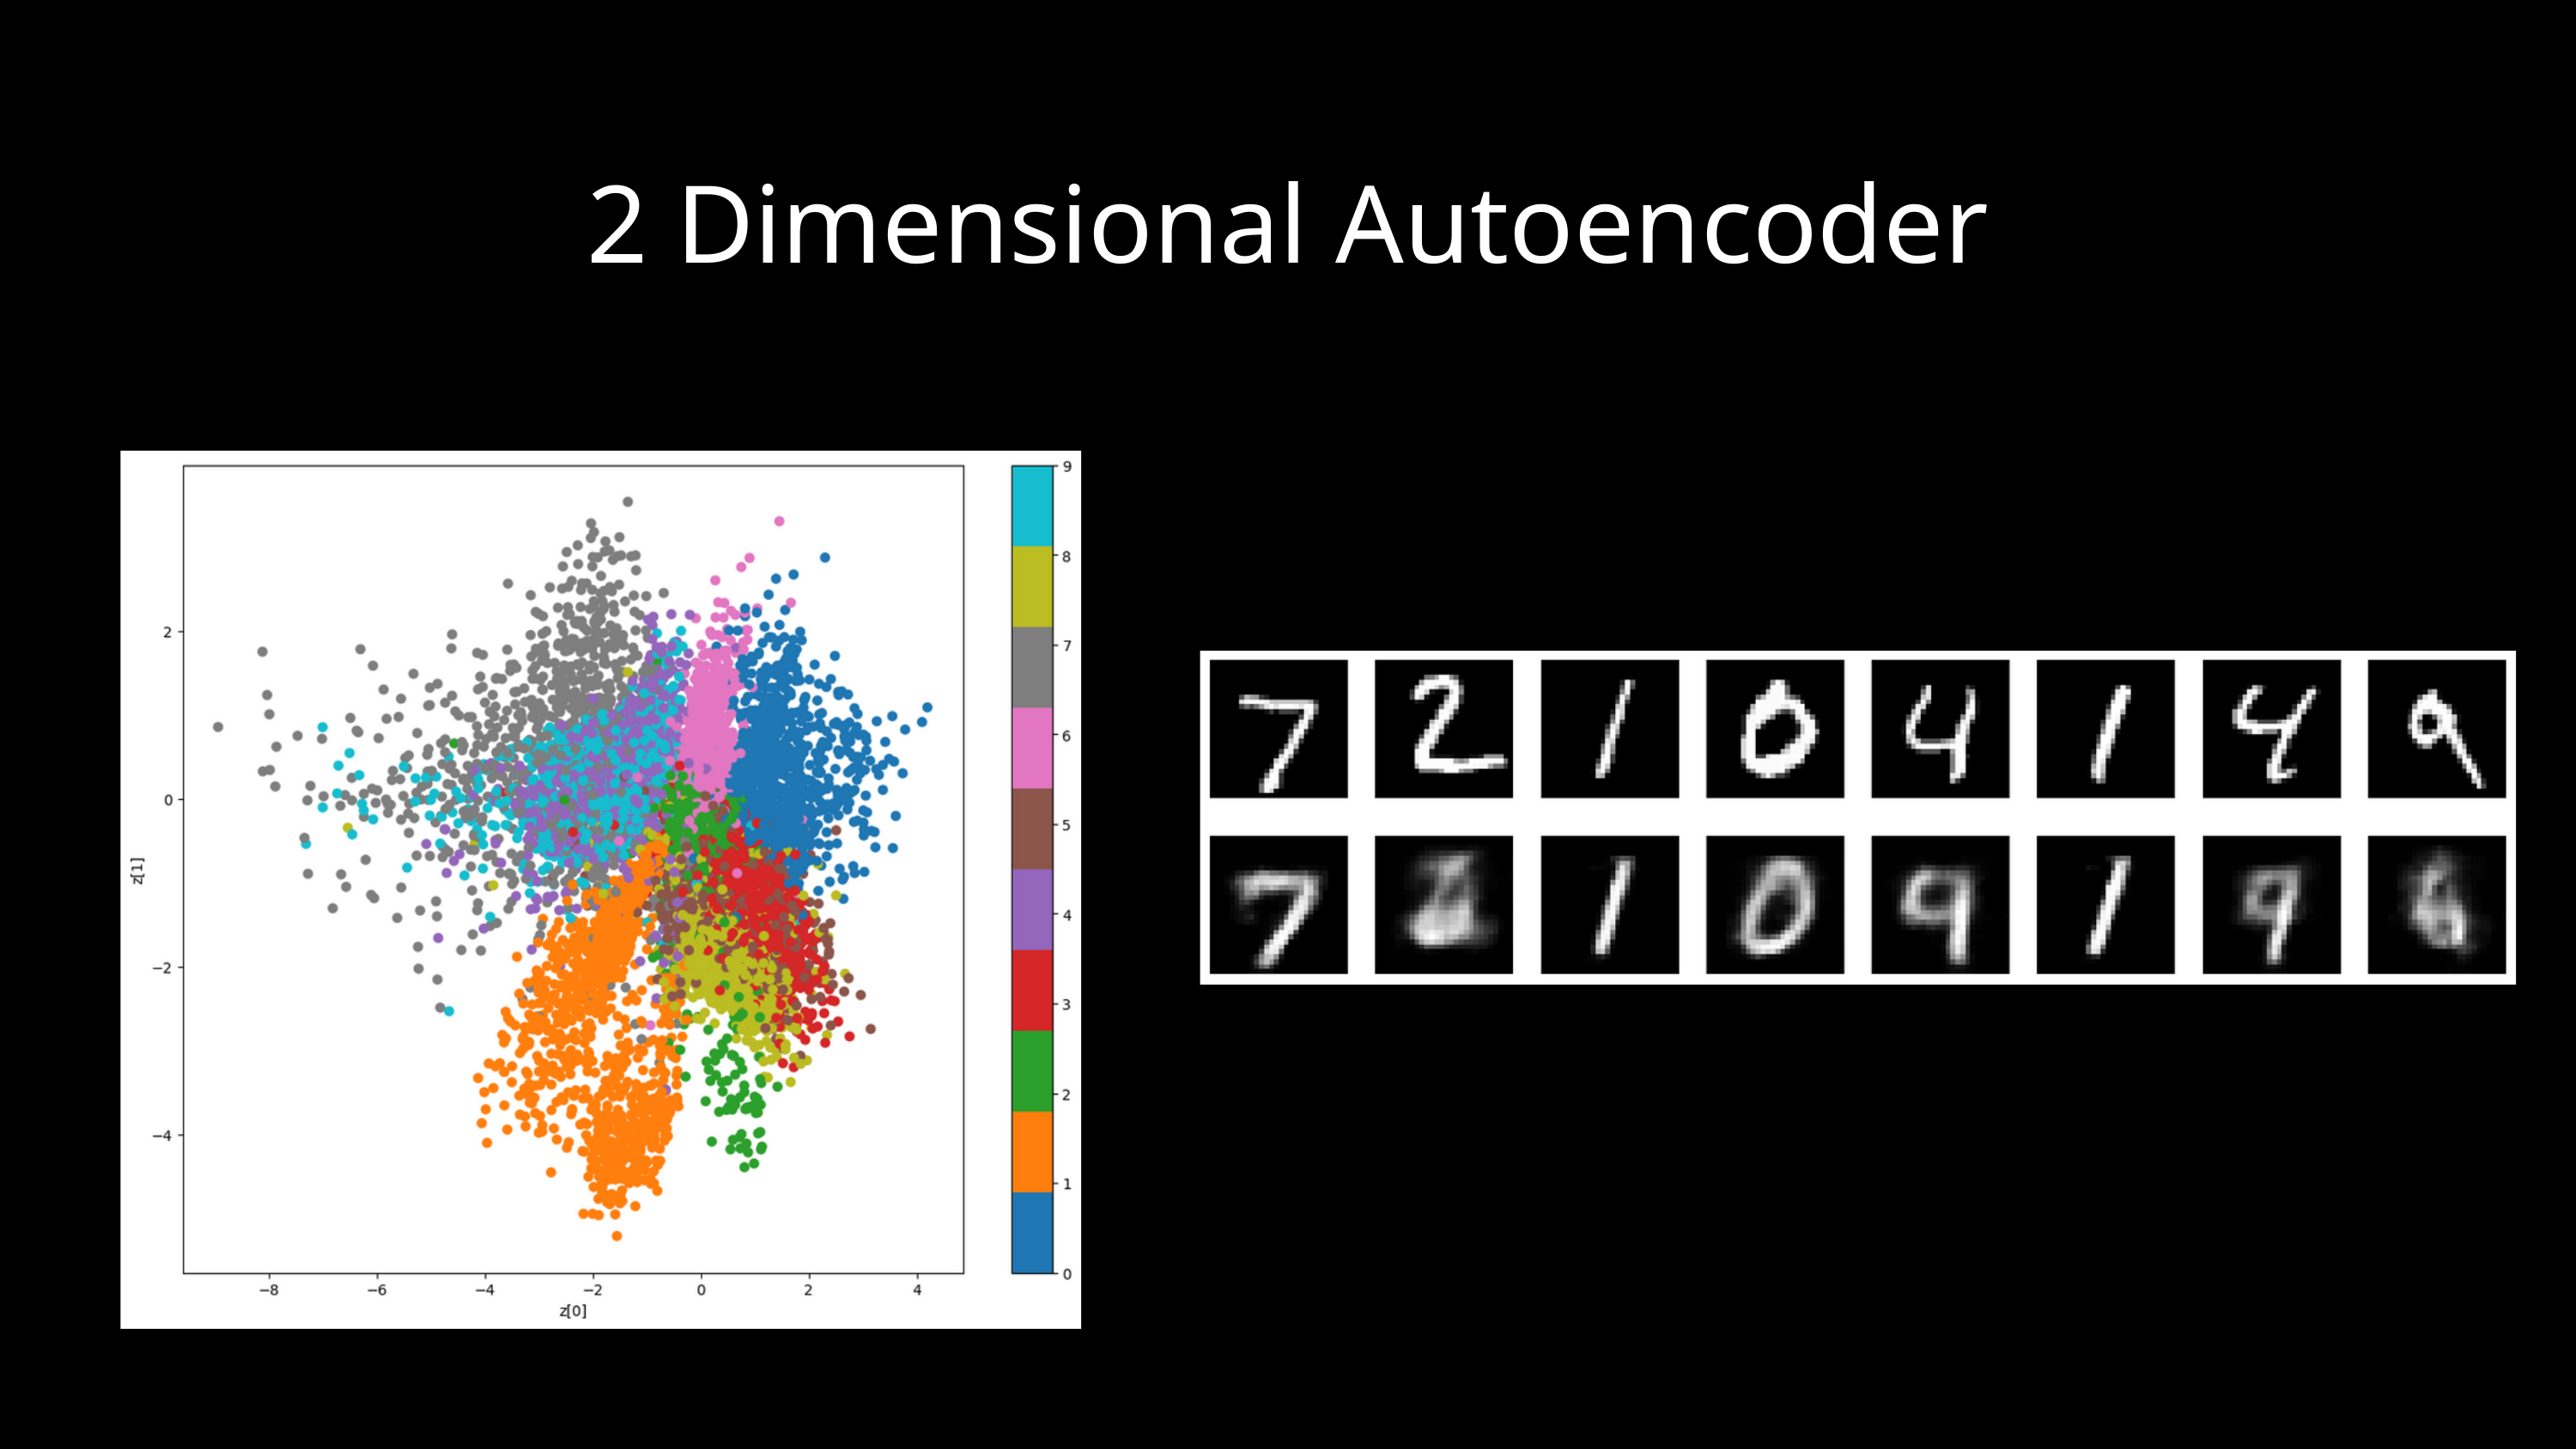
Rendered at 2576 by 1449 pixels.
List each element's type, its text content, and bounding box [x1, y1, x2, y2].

text_box [1200, 651, 2517, 985]
text_box [120, 451, 1082, 1329]
text_box 2 Dimensional Autoencoder [144, 117, 2432, 285]
